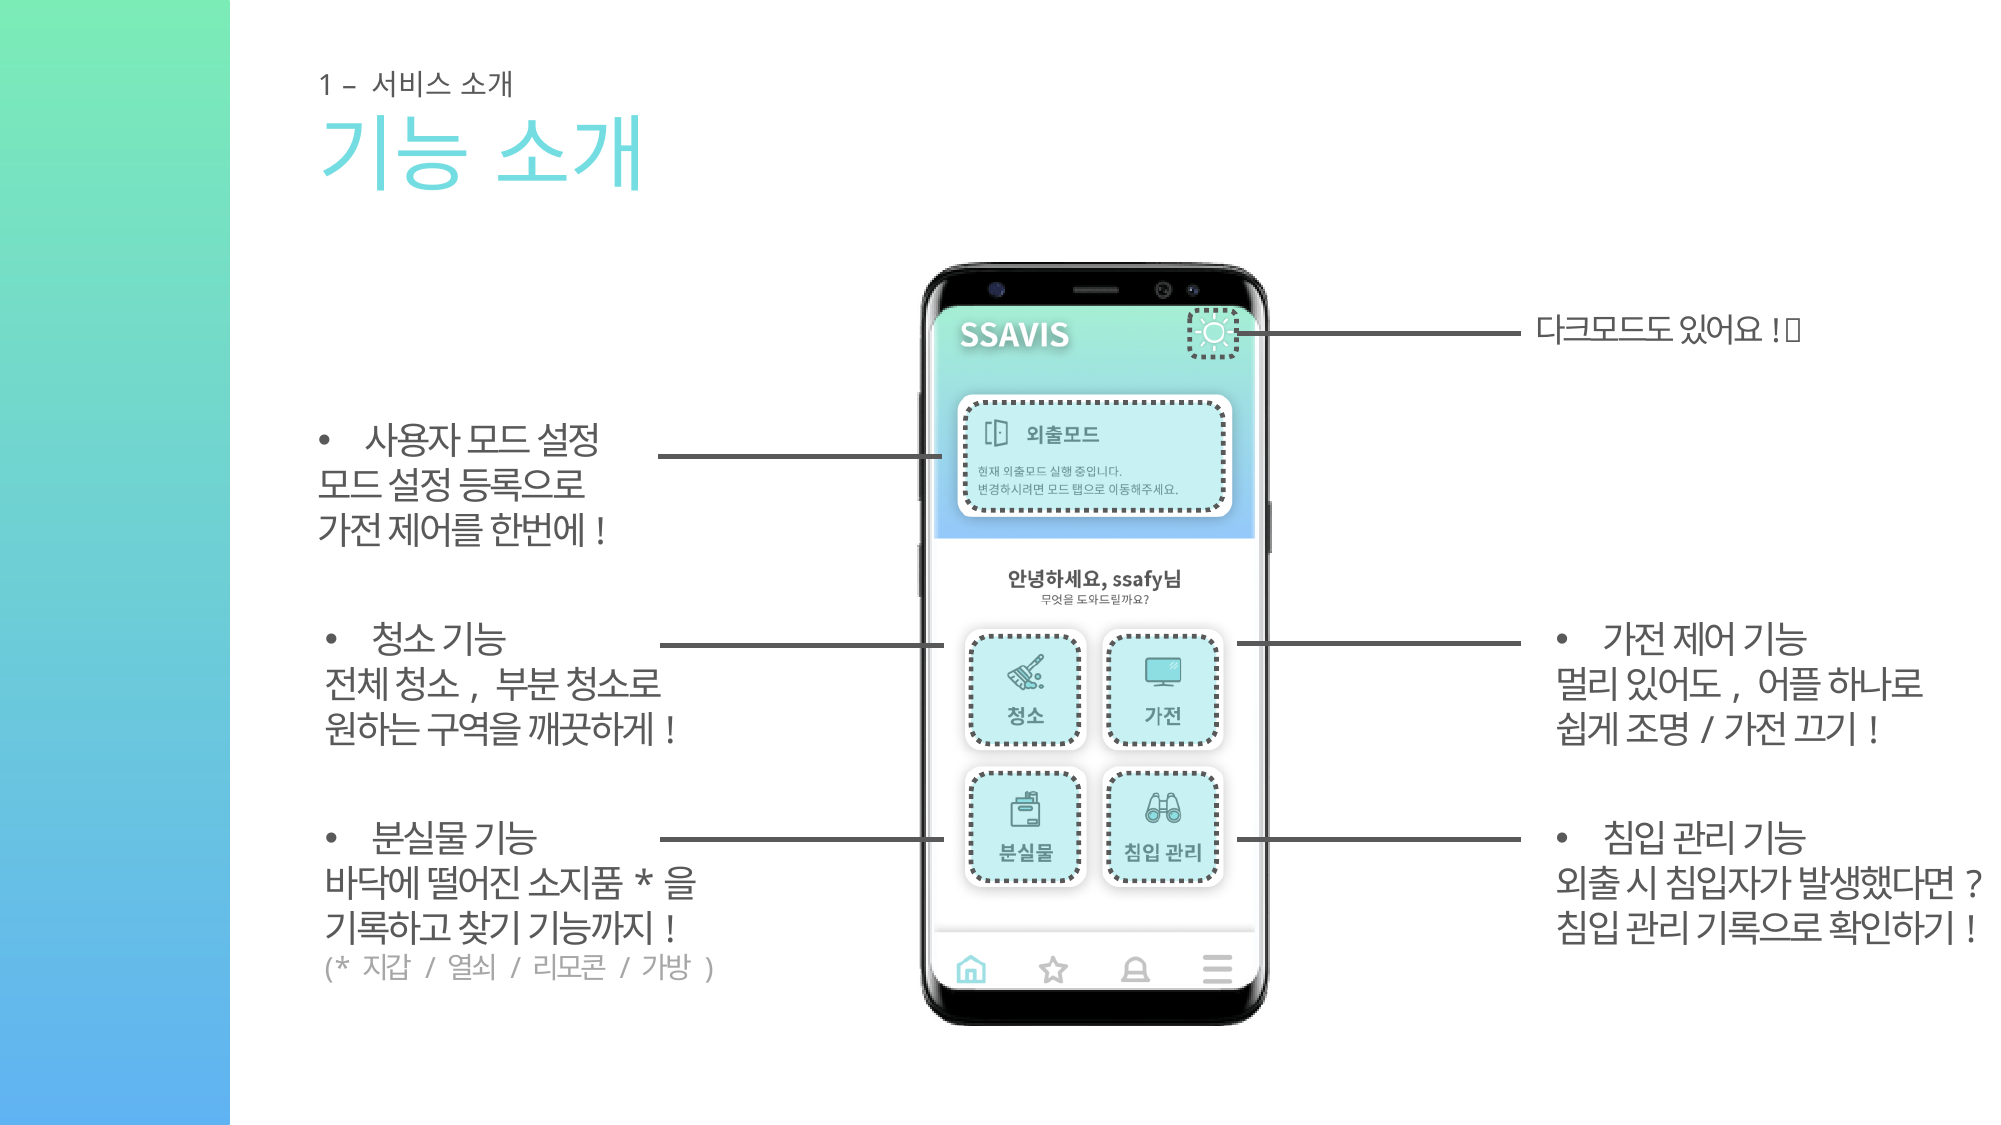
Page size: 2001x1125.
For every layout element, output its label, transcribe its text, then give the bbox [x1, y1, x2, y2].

text_box 청소 기능 전체 청소, 부분 청소로 원하는 구역을 깨끗하게! [310, 608, 803, 759]
text_box 다크모드도 있어요! 🌙 [1520, 301, 2000, 357]
text_box 침입 관리 기능 외출 시 침입자가 발생했다면? 침입 관리 기록으로 확인하기! [1540, 807, 2000, 958]
picture [899, 262, 1289, 1026]
text_box 가전 제어 기능 멀리 있어도, 어플 하나로 쉽게 조명/가전 끄기! [1540, 608, 2000, 759]
text_box [0, 0, 231, 1125]
text_box 분실물 기능 바닥에 떨어진 소지품*을 기록하고 찾기 기능까지! ( * 지갑 / 열쇠 / 리모콘 / 가방 ) [310, 807, 803, 993]
title 기능 소개 [303, 59, 1936, 255]
text_box 사용자 모드 설정 모드 설정 등록으로 가전 제어를 한번에! [303, 409, 796, 560]
text_box 1 – 서비스 소개 [303, 41, 709, 109]
